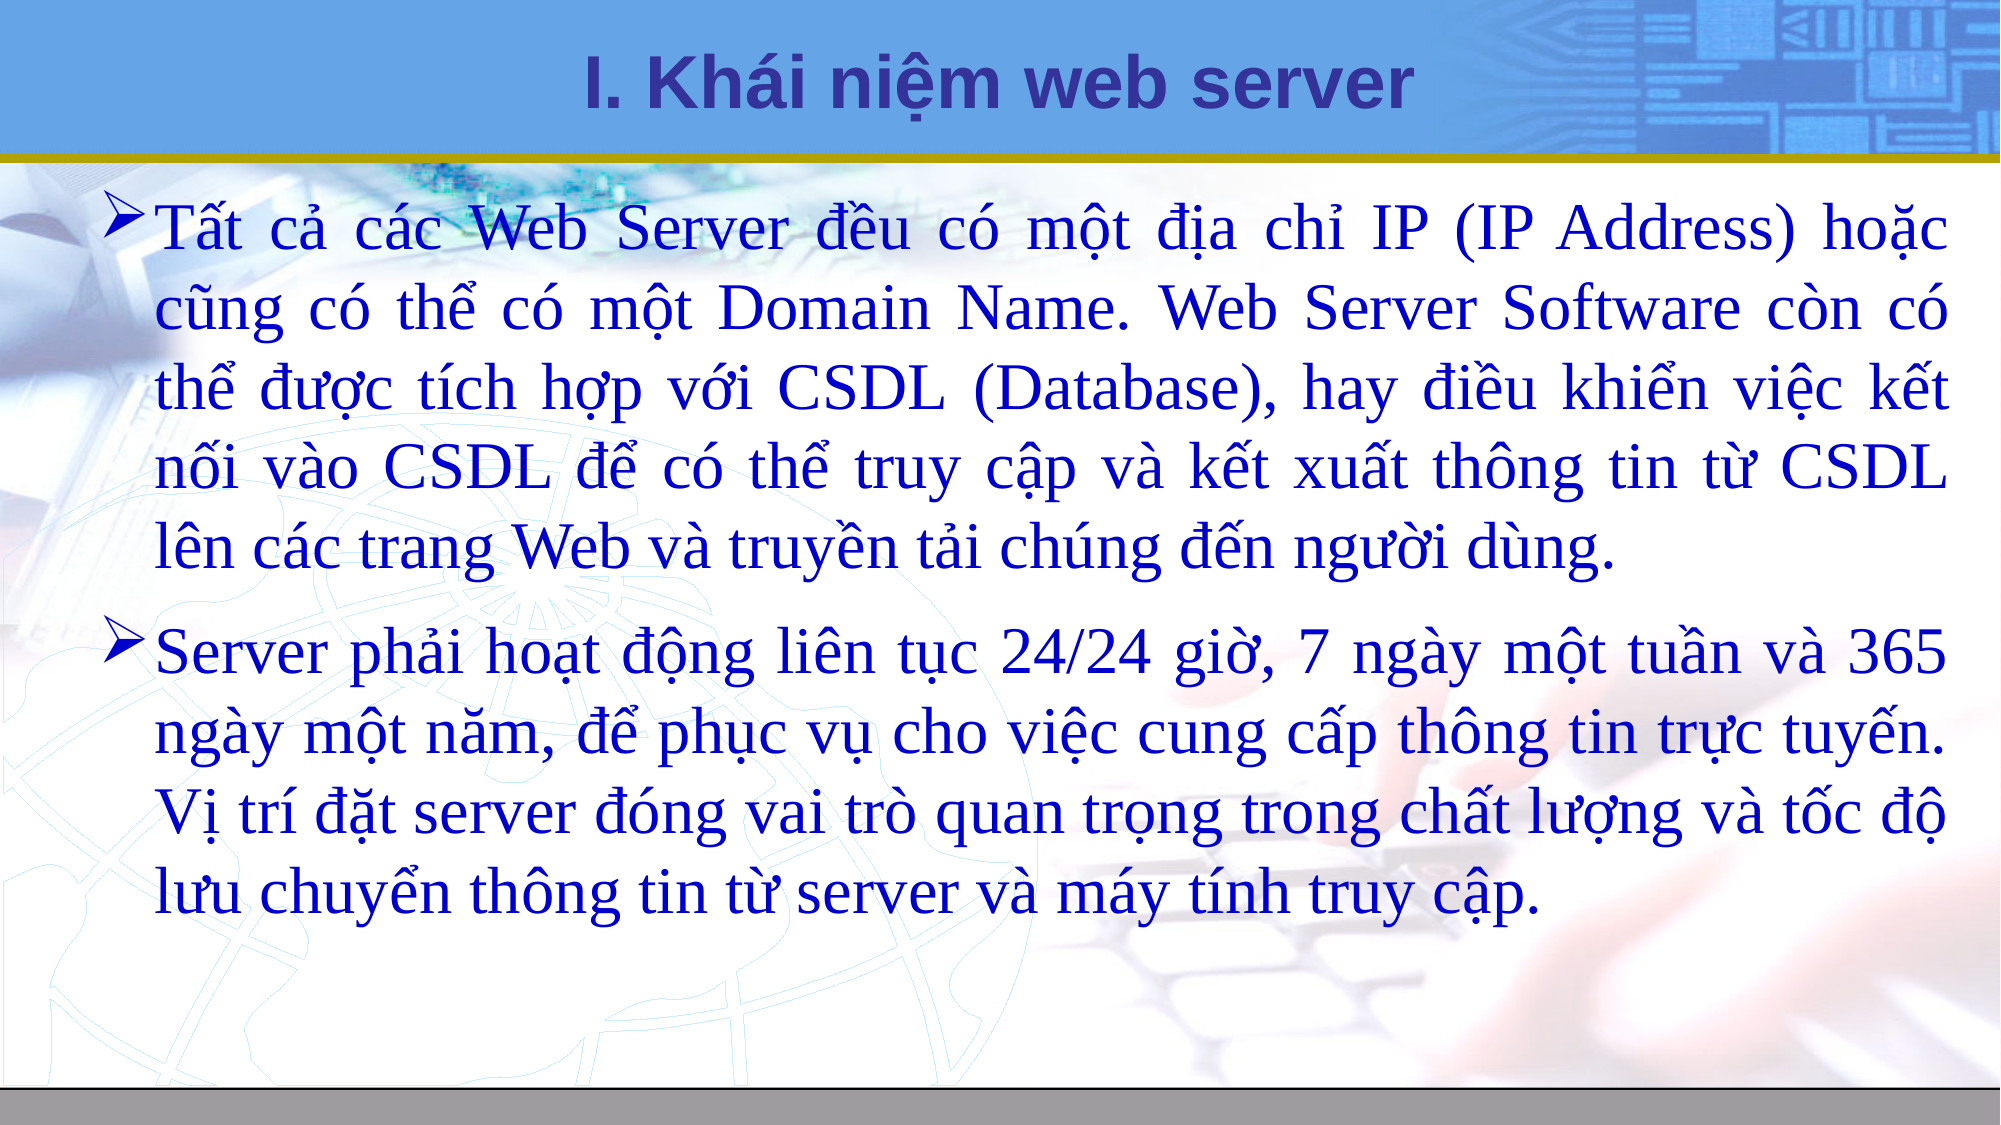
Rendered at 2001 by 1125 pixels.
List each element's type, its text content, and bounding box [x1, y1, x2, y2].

title I. Khái niệm web server [0, 9, 2000, 148]
picture [0, 0, 2001, 1125]
list Tất cả các Web Server đều có một địa chỉ IP (IP Address) hoặc cũng có thể có một Domain Name. Web Server Software còn có thể được tích hợp với CSDL (Database), hay điều khiển việc kết nối vào CSDL để có thể truy cập và kết xuất thông tin từ CSDL lên các trang Web và truyền tải chúng đến người dùng. Server phải hoạt động liên tục 24/24 giờ, 7 ngày một tuần và 365 ngày một năm, để phục vụ cho việc cung cấp thông tin trực tuyến. Vị trí đặt server đóng vai trò quan trọng trong chất lượng và tốc độ lưu chuyển thông tin từ server và máy tính truy cập. [83, 174, 1967, 1075]
